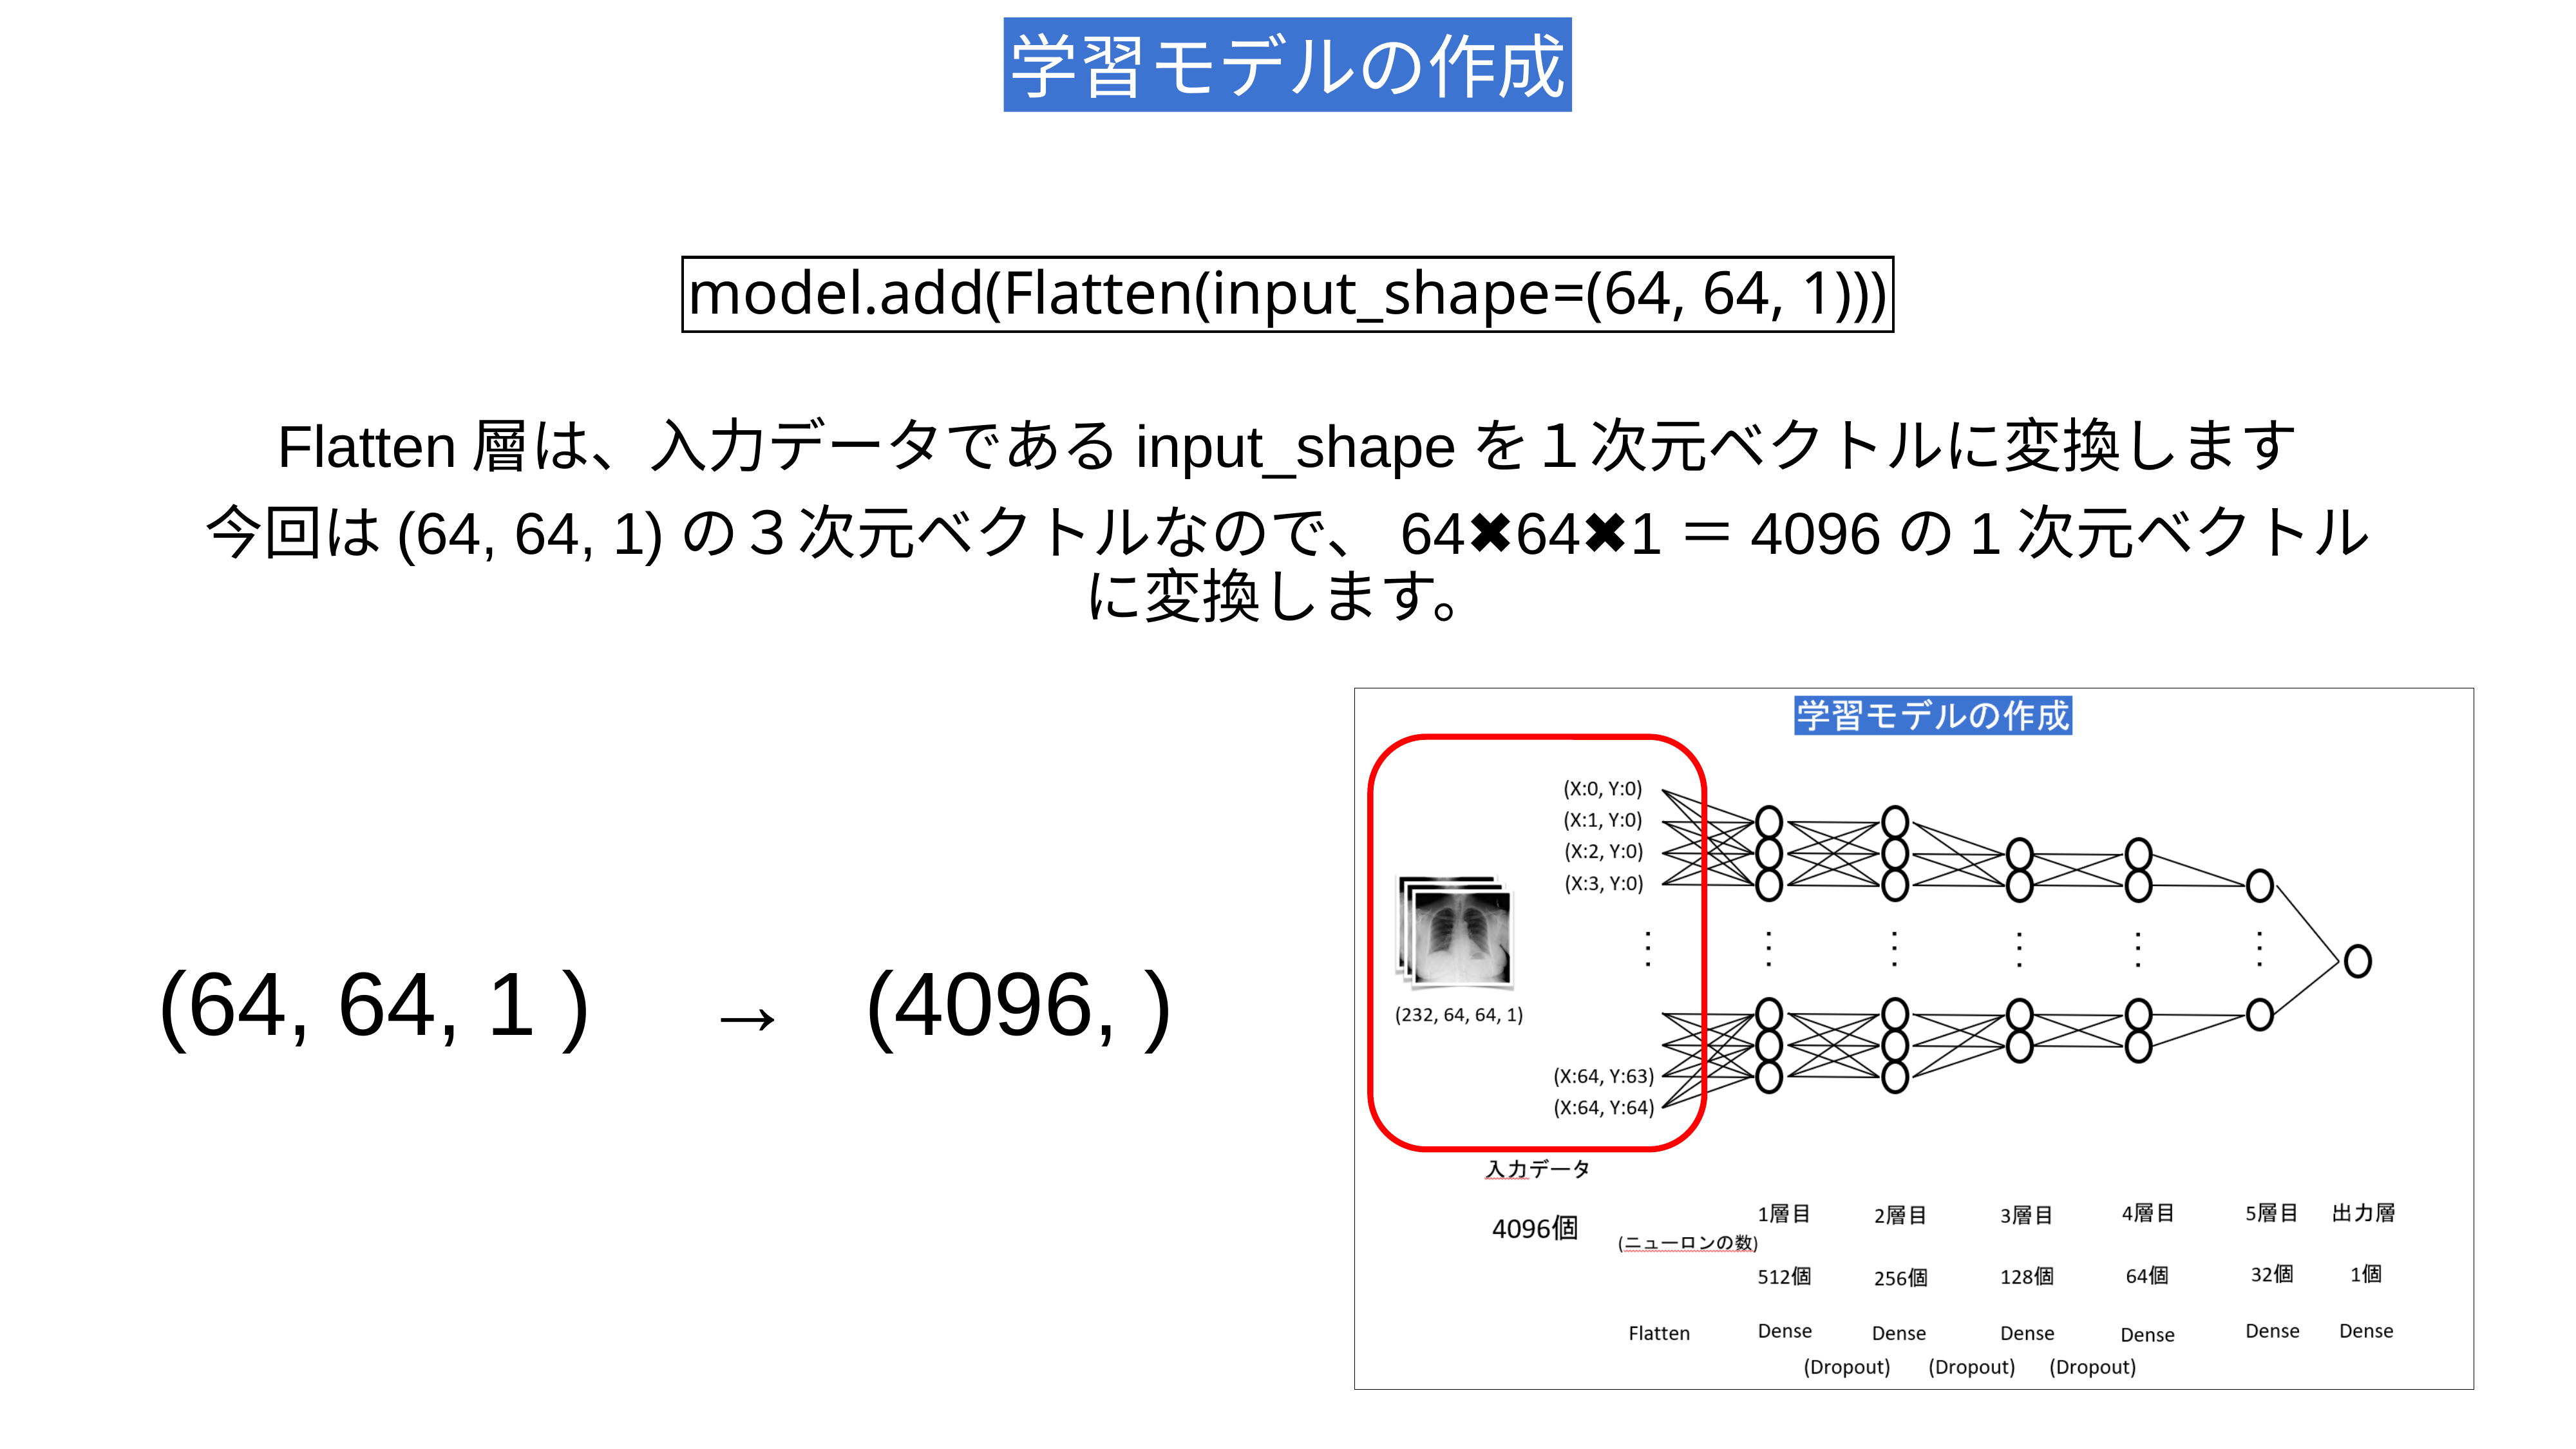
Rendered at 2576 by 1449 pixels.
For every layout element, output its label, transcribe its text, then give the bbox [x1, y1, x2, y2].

text_box 学習モデルの作成 [1003, 17, 1573, 112]
picture [1354, 688, 2474, 1390]
text_box model.add(Flatten(input_shape=(64, 64, 1))) [682, 257, 1894, 332]
text_box Flatten層は、入力データであるinput_shapeを１次元ベクトルに変換します [272, 410, 2304, 485]
text_box 今回は(64, 64, 1)の３次元ベクトルなので、64✖️64✖️1＝4096の1次元ベクトル に変換します。 [199, 497, 2377, 636]
text_box (64, 64, 1 ) → (4096, ) [152, 952, 1180, 1060]
